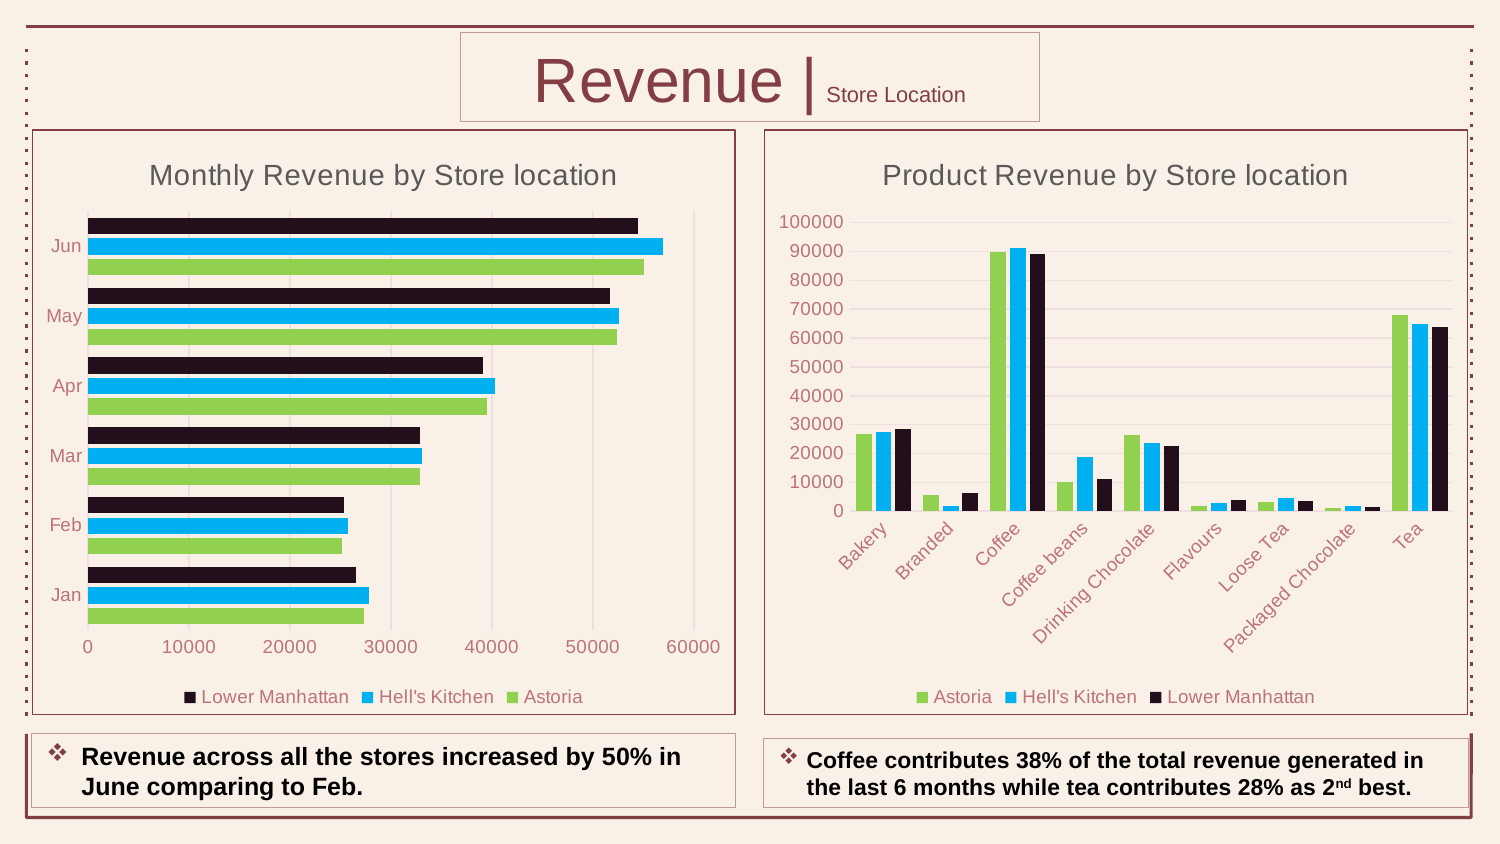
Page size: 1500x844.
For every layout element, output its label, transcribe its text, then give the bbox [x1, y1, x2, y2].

text_box Revenue | Store Location [460, 32, 1040, 122]
text_box Coffee contributes 38% of the total revenue generated in the last 6 months while tea contributes 28% as 2nd best. [763, 738, 1469, 808]
chart [763, 129, 1469, 716]
chart [31, 129, 737, 716]
text_box Revenue across all the stores increased by 50% in June comparing to Feb. [31, 733, 736, 808]
